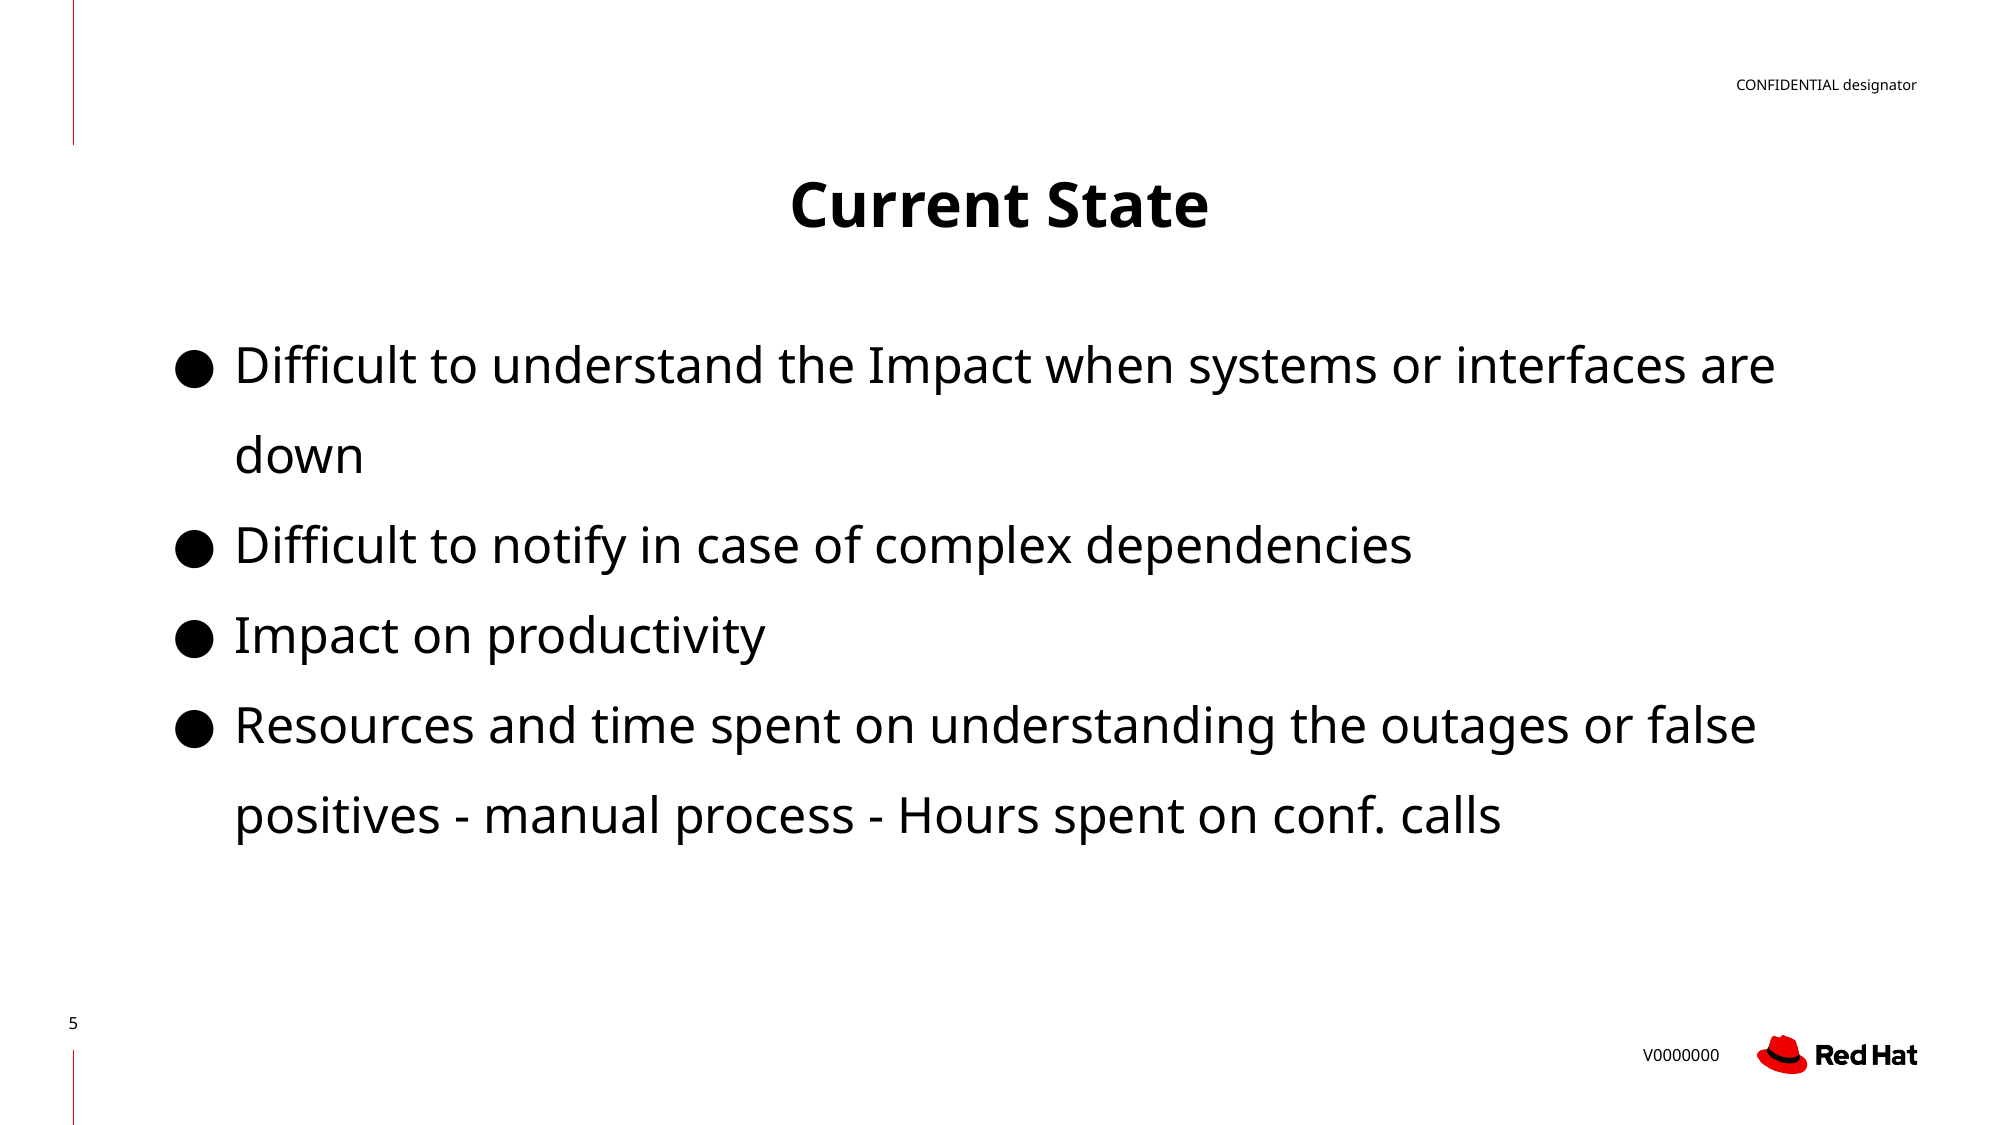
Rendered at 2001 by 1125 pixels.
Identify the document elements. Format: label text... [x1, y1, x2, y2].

slide_number ‹#› [13, 1012, 134, 1036]
title Current State [145, 143, 1855, 234]
picture [1757, 1035, 1918, 1074]
text_box Difficult to understand the Impact when systems or interfaces are down Difficult to notify in case of complex dependencies Impact on productivity Resources and time spent on understanding the outages or false positives - manual process - Hours spent on conf. calls [145, 288, 1855, 987]
